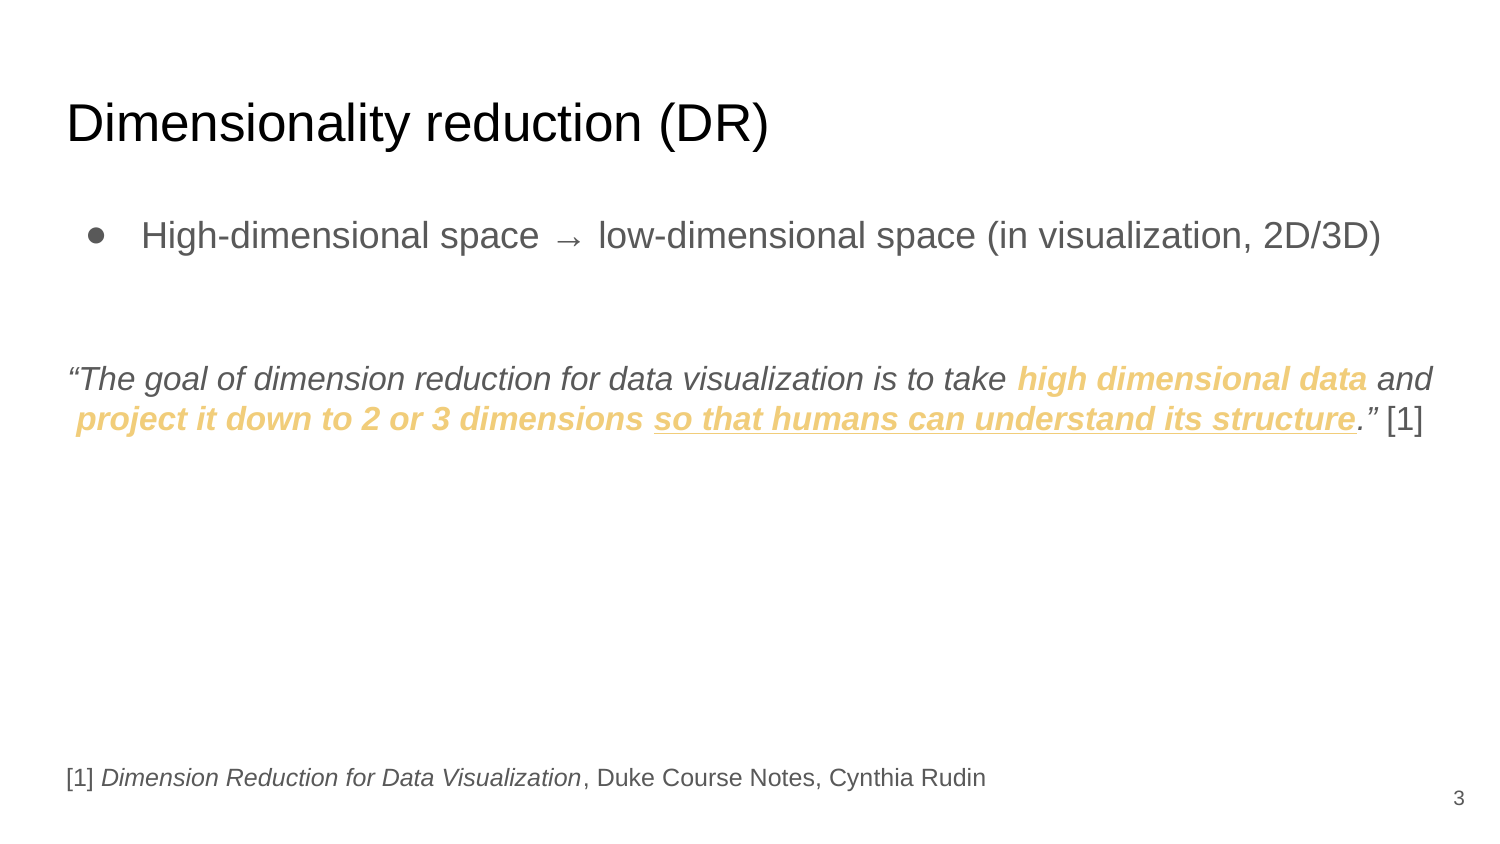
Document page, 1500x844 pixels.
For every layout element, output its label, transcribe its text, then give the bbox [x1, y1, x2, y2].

list High-dimensional space → low-dimensional space (in visualization, 2D/3D) “The goal of dimension reduction for data visualization is to take high dimensional data and project it down to 2 or 3 dimensions so that humans can understand its structure.” [1] [51, 189, 1449, 468]
text_box [1] Dimension Reduction for Data Visualization, Duke Course Notes, Cynthia Rudin [51, 741, 1449, 836]
title Dimensionality reduction (DR) [51, 72, 1449, 167]
slide_number ‹#› [1389, 764, 1480, 830]
